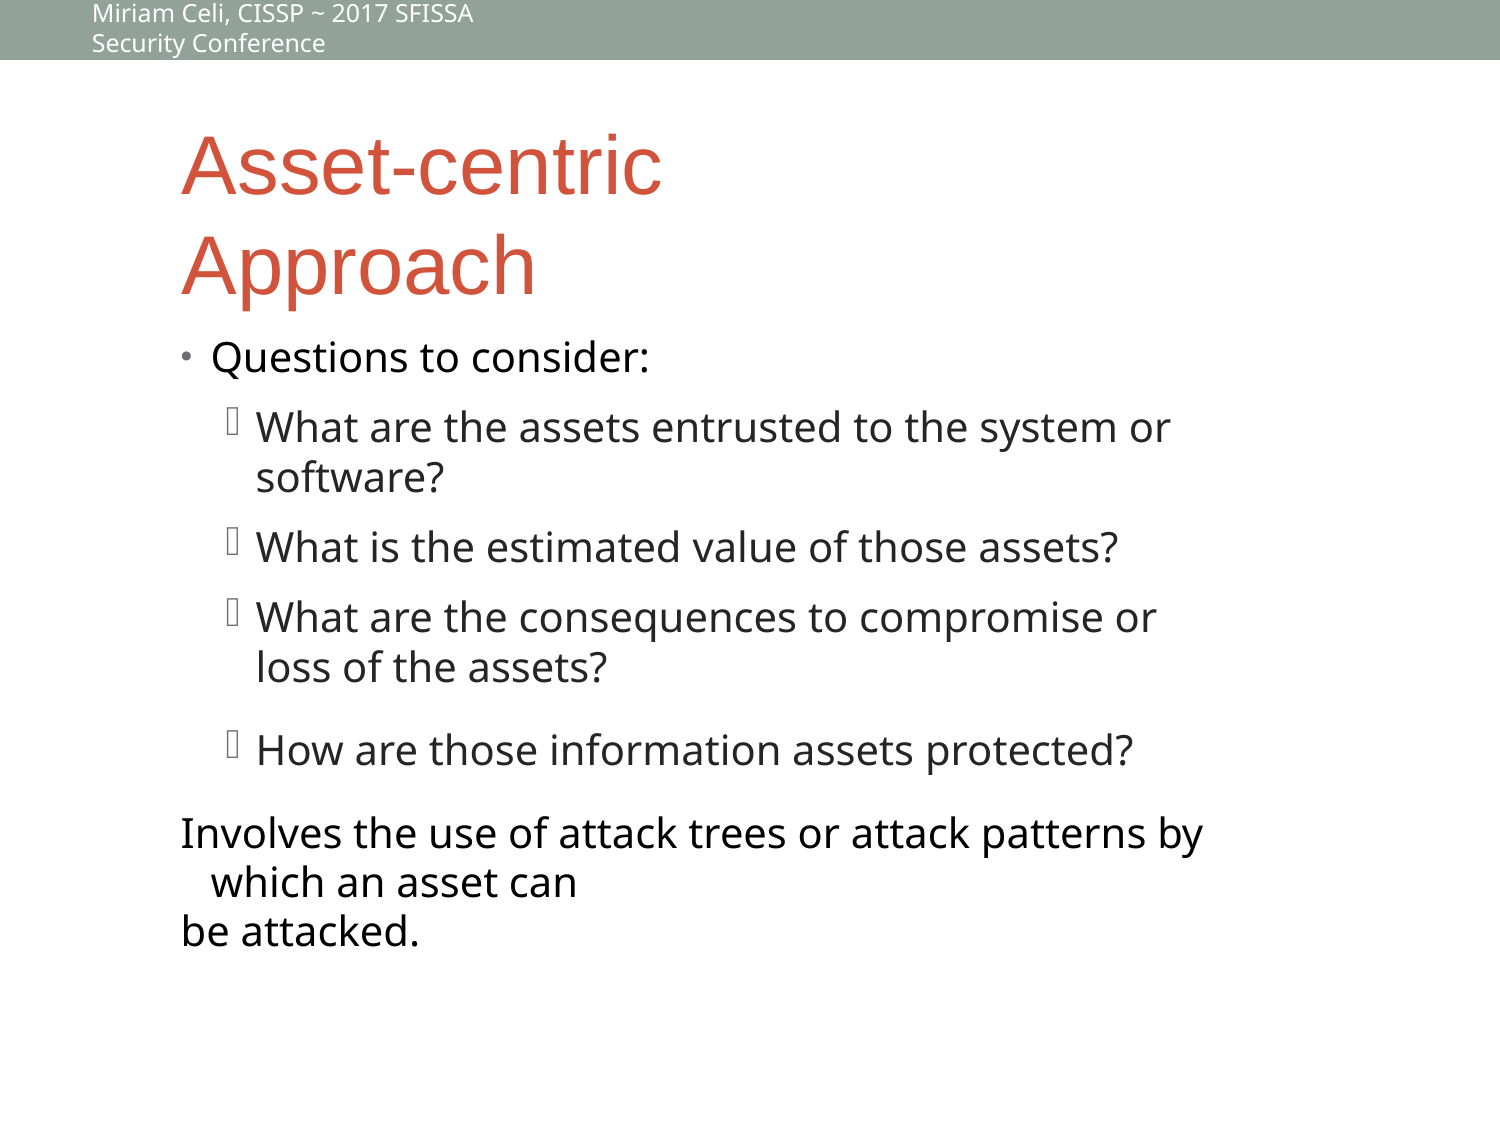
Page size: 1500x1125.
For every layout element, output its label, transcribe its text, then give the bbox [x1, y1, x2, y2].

text_box Miriam Celi, CISSP ~ 2017 SFISSA Security Conference [75, 3, 550, 57]
text_box Questions to consider: What are the assets entrusted to the system or software? What is the estimated value of those assets? What are the consequences to compromise or loss of the assets? How are those information assets protected? Involves the use of attack trees or attack patterns by which an asset can be attacked. [178, 308, 1234, 955]
title Asset-centric Approach [165, 156, 890, 271]
